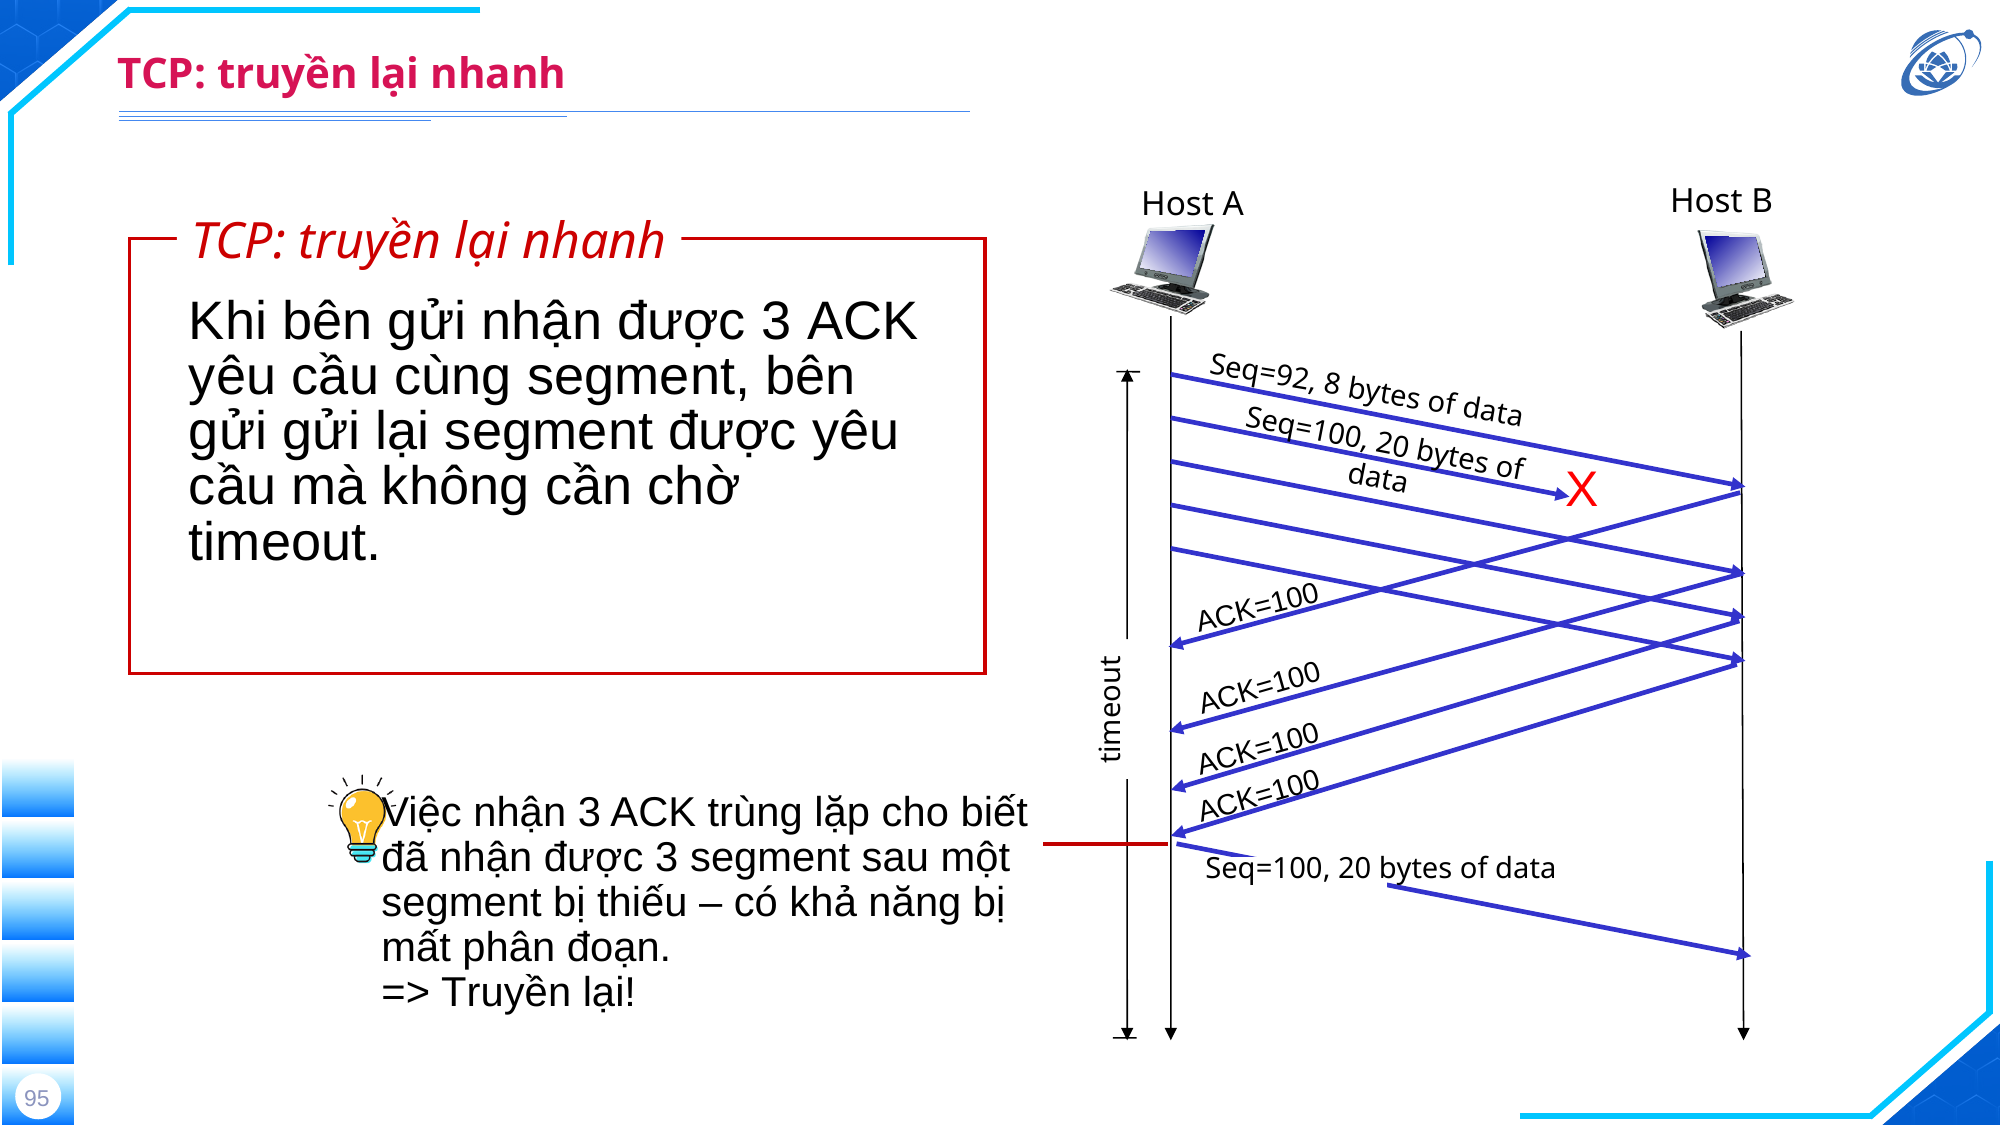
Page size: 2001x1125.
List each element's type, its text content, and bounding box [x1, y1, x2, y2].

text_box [1083, 369, 1170, 753]
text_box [1150, 492, 1744, 836]
text_box Host A [1126, 174, 1259, 230]
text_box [129, 201, 986, 674]
title TCP: truyền lại nhanh [117, 28, 1863, 106]
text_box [1170, 363, 1746, 661]
list [1909, 50, 1916, 58]
text_box [1737, 959, 1750, 1041]
text_box Host B [1655, 171, 1788, 227]
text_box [295, 753, 1169, 1026]
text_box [1083, 957, 1174, 1041]
slide_number 95 [0, 1073, 117, 1122]
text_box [1083, 220, 1217, 322]
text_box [1694, 225, 1818, 336]
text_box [1169, 841, 1752, 957]
